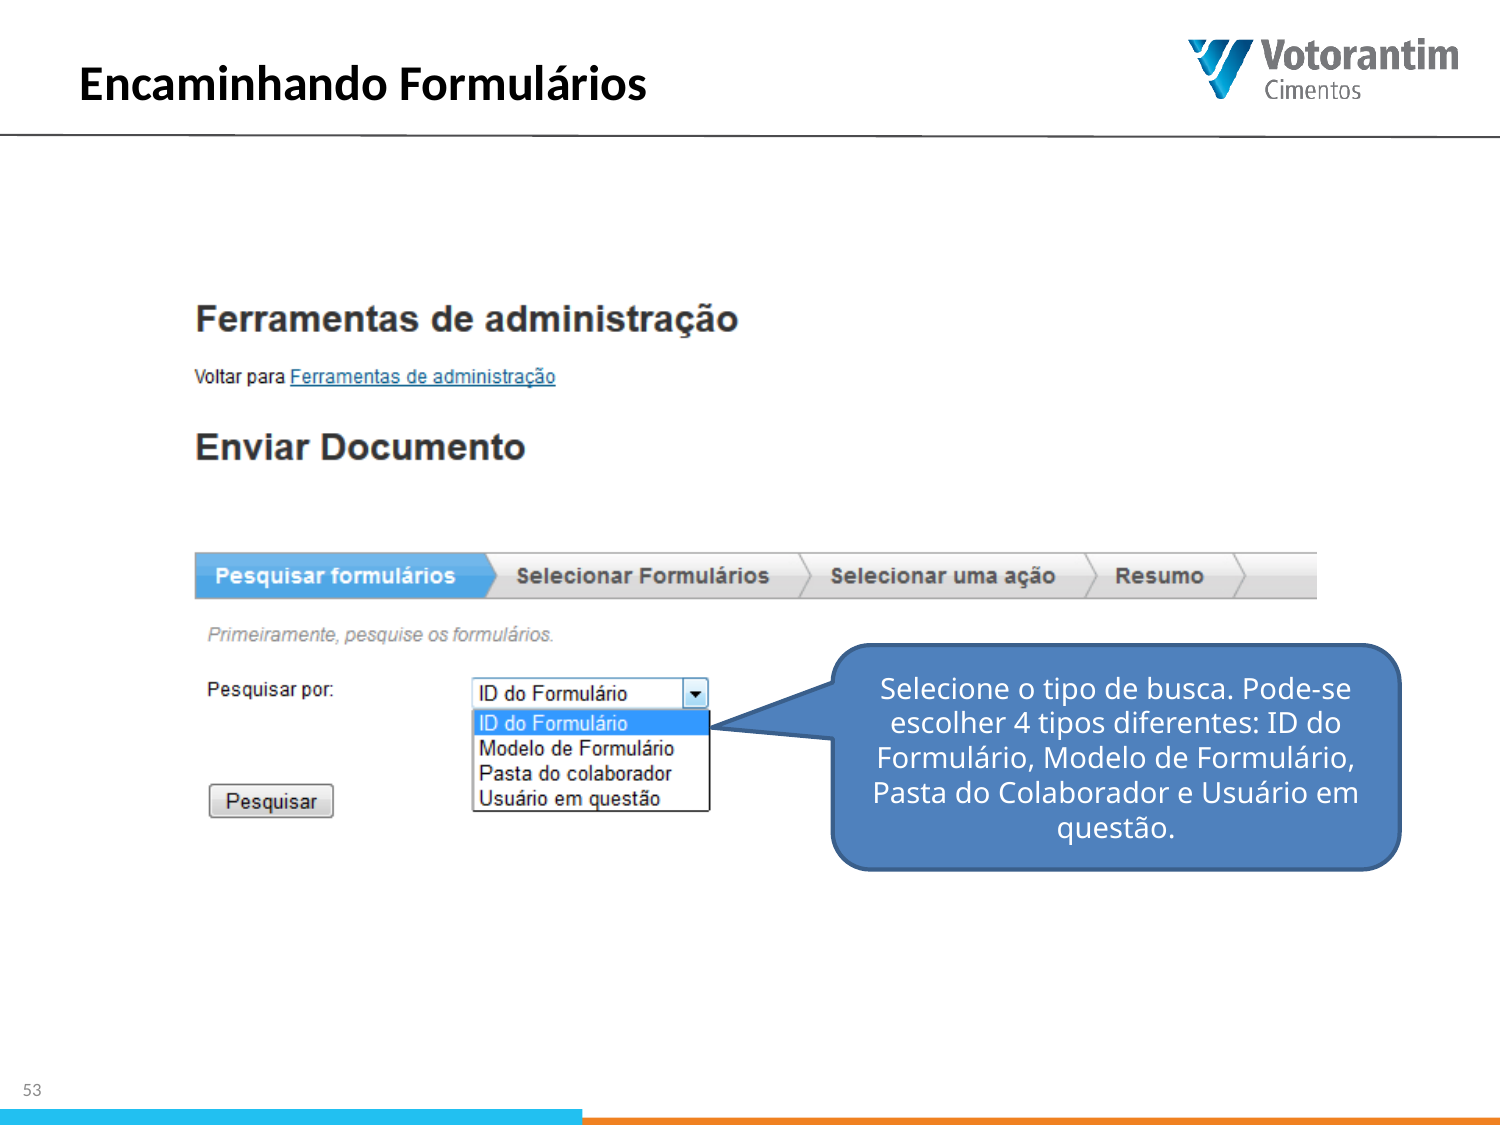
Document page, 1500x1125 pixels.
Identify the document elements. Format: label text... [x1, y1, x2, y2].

text_box Selecione o tipo de busca. Pode-se escolher 4 tipos diferentes: ID do Formulário, Modelo de Formulário, Pasta do Colaborador e Usuário em questão. [1320, 643, 1402, 872]
picture [1188, 38, 1458, 99]
picture [180, 260, 1318, 870]
text_box Encaminhando Formulários [64, 42, 984, 114]
